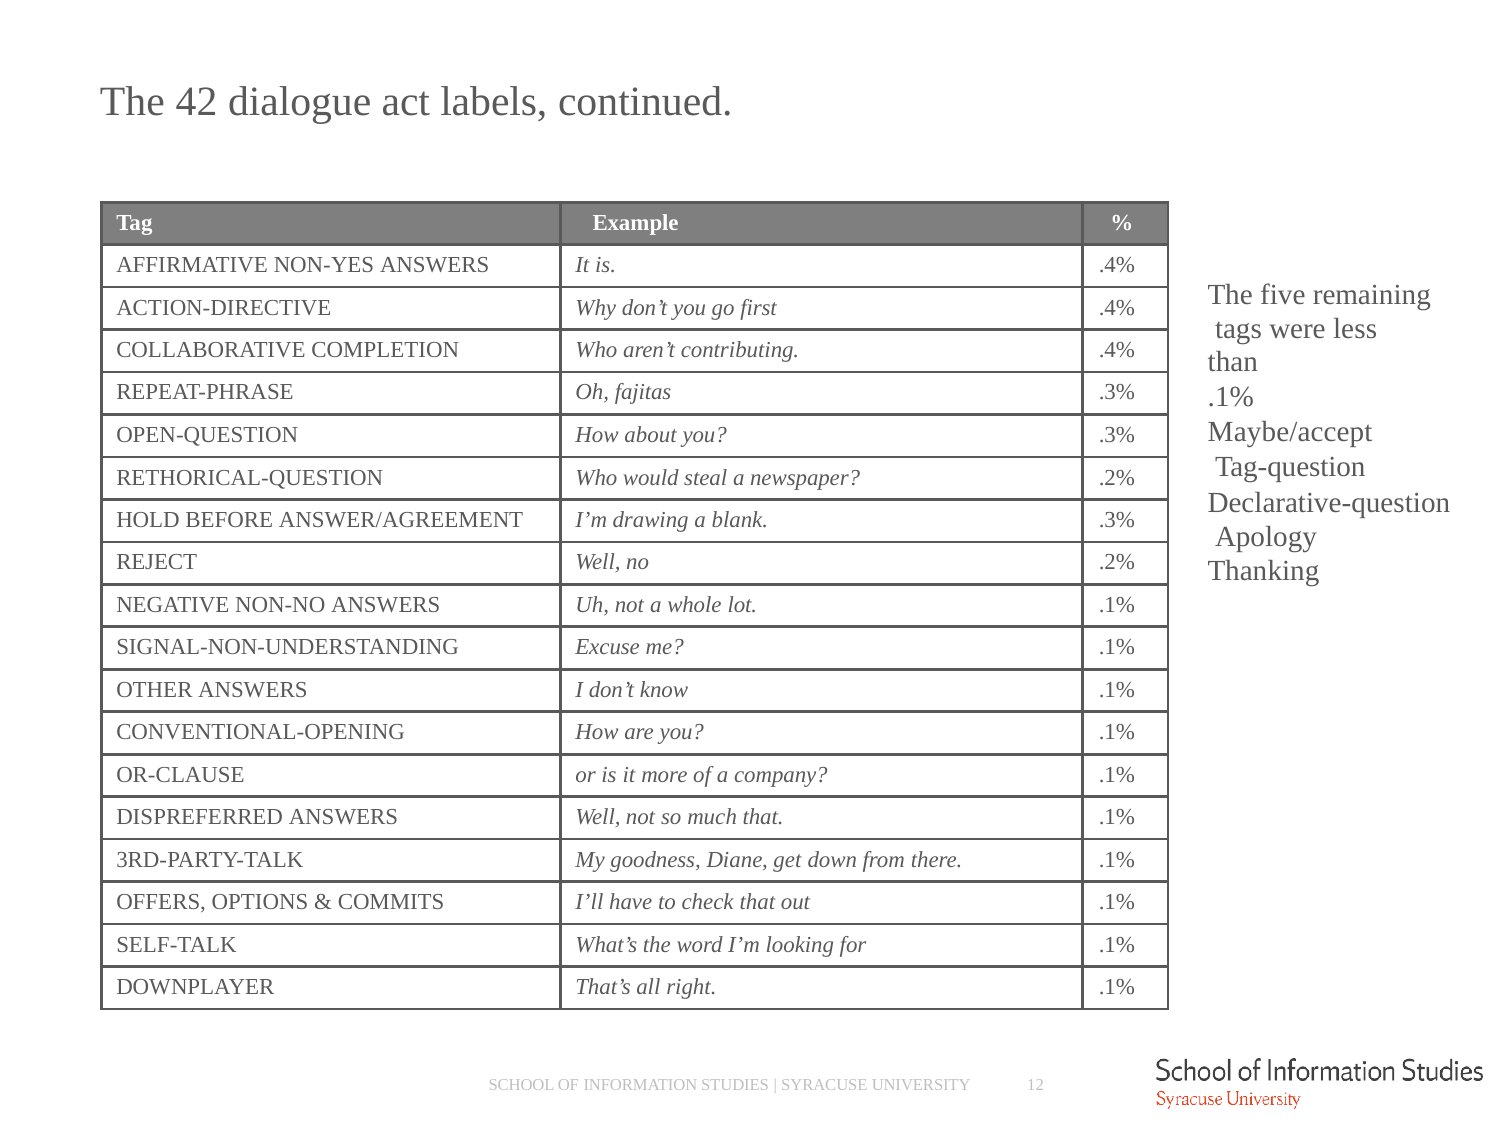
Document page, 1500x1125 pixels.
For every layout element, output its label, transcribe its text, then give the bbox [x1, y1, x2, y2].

table_cell Excuse me? [562, 628, 1081, 668]
table_cell .1% [1084, 883, 1167, 923]
table_cell What’s the word I’m looking for [562, 925, 1081, 965]
picture [1155, 1058, 1484, 1109]
table_cell Well, not so much that. [562, 798, 1081, 838]
table_cell Oh, fajitas [562, 373, 1081, 413]
table_header Tag [103, 204, 559, 243]
table_cell Who would steal a newspaper? [562, 458, 1081, 498]
table_cell REJECT [103, 543, 559, 583]
table_cell .3% [1084, 501, 1167, 541]
table_cell I’m drawing a blank. [562, 501, 1081, 541]
table_cell .1% [1084, 798, 1167, 838]
table_cell .3% [1084, 373, 1167, 413]
table_cell HOLD BEFORE ANSWER/AGREEMENT [103, 501, 559, 541]
table_cell Why don’t you go first [562, 288, 1081, 328]
table_cell .1% [1084, 628, 1167, 668]
table_cell Uh, not a whole lot. [562, 586, 1081, 625]
table_cell .2% [1084, 543, 1167, 583]
table_cell .4% [1084, 288, 1167, 328]
title The 42 dialogue act labels, continued. [97, 71, 735, 262]
table_cell RETHORICAL-QUESTION [103, 458, 559, 498]
table_cell 3RD-PARTY-TALK [103, 840, 559, 880]
table_cell OFFERS, OPTIONS & COMMITS [103, 883, 559, 923]
table_cell .4% [1084, 246, 1167, 286]
table_cell Well, no [562, 543, 1081, 583]
table_cell SELF-TALK [103, 925, 559, 965]
table_cell .4% [1084, 331, 1167, 371]
table_cell .3% [1084, 416, 1167, 456]
table_cell .1% [1084, 925, 1167, 965]
table_cell REPEAT-PHRASE [103, 373, 559, 413]
table_cell OPEN-QUESTION [103, 416, 559, 456]
table_cell How about you? [562, 416, 1081, 456]
table_cell That’s all right. [562, 968, 1081, 1008]
table_cell OTHER ANSWERS [103, 671, 559, 710]
table_cell NEGATIVE NON-NO ANSWERS [103, 586, 559, 625]
table_header Example [562, 204, 1081, 243]
footer SCHOOL OF INFORMATION STUDIES | SYRACUSE UNIVERSITY [486, 1073, 979, 1125]
table_cell .1% [1084, 840, 1167, 880]
table_cell .1% [1084, 756, 1167, 795]
table_cell DISPREFERRED ANSWERS [103, 798, 559, 838]
table_cell I don’t know [562, 671, 1081, 710]
table_cell My goodness, Diane, get down from there. [562, 840, 1081, 880]
table_cell .1% [1084, 671, 1167, 710]
table_cell ACTION-DIRECTIVE [103, 288, 559, 328]
slide_number 12 [1020, 1073, 1050, 1125]
table_cell COLLABORATIVE COMPLETION [103, 331, 559, 371]
table_cell or is it more of a company? [562, 756, 1081, 795]
table_cell Who aren’t contributing. [562, 331, 1081, 371]
text_box The five remaining tags were less than .1% Maybe/accept Tag-question Declarative-question Apology Thanking [1205, 272, 1454, 587]
table_cell SIGNAL-NON-UNDERSTANDING [103, 628, 559, 668]
table_cell .1% [1084, 968, 1167, 1008]
table_cell It is. [562, 246, 1081, 286]
table_cell I’ll have to check that out [562, 883, 1081, 923]
table_cell DOWNPLAYER [103, 968, 559, 1008]
table_cell .1% [1084, 586, 1167, 625]
table_cell OR-CLAUSE [103, 756, 559, 795]
table_cell How are you? [562, 713, 1081, 753]
table_cell .1% [1084, 713, 1167, 753]
table_header % [1084, 204, 1167, 243]
table_cell CONVENTIONAL-OPENING [103, 713, 559, 753]
table_cell .2% [1084, 458, 1167, 498]
table_cell AFFIRMATIVE NON-YES ANSWERS [103, 246, 559, 286]
